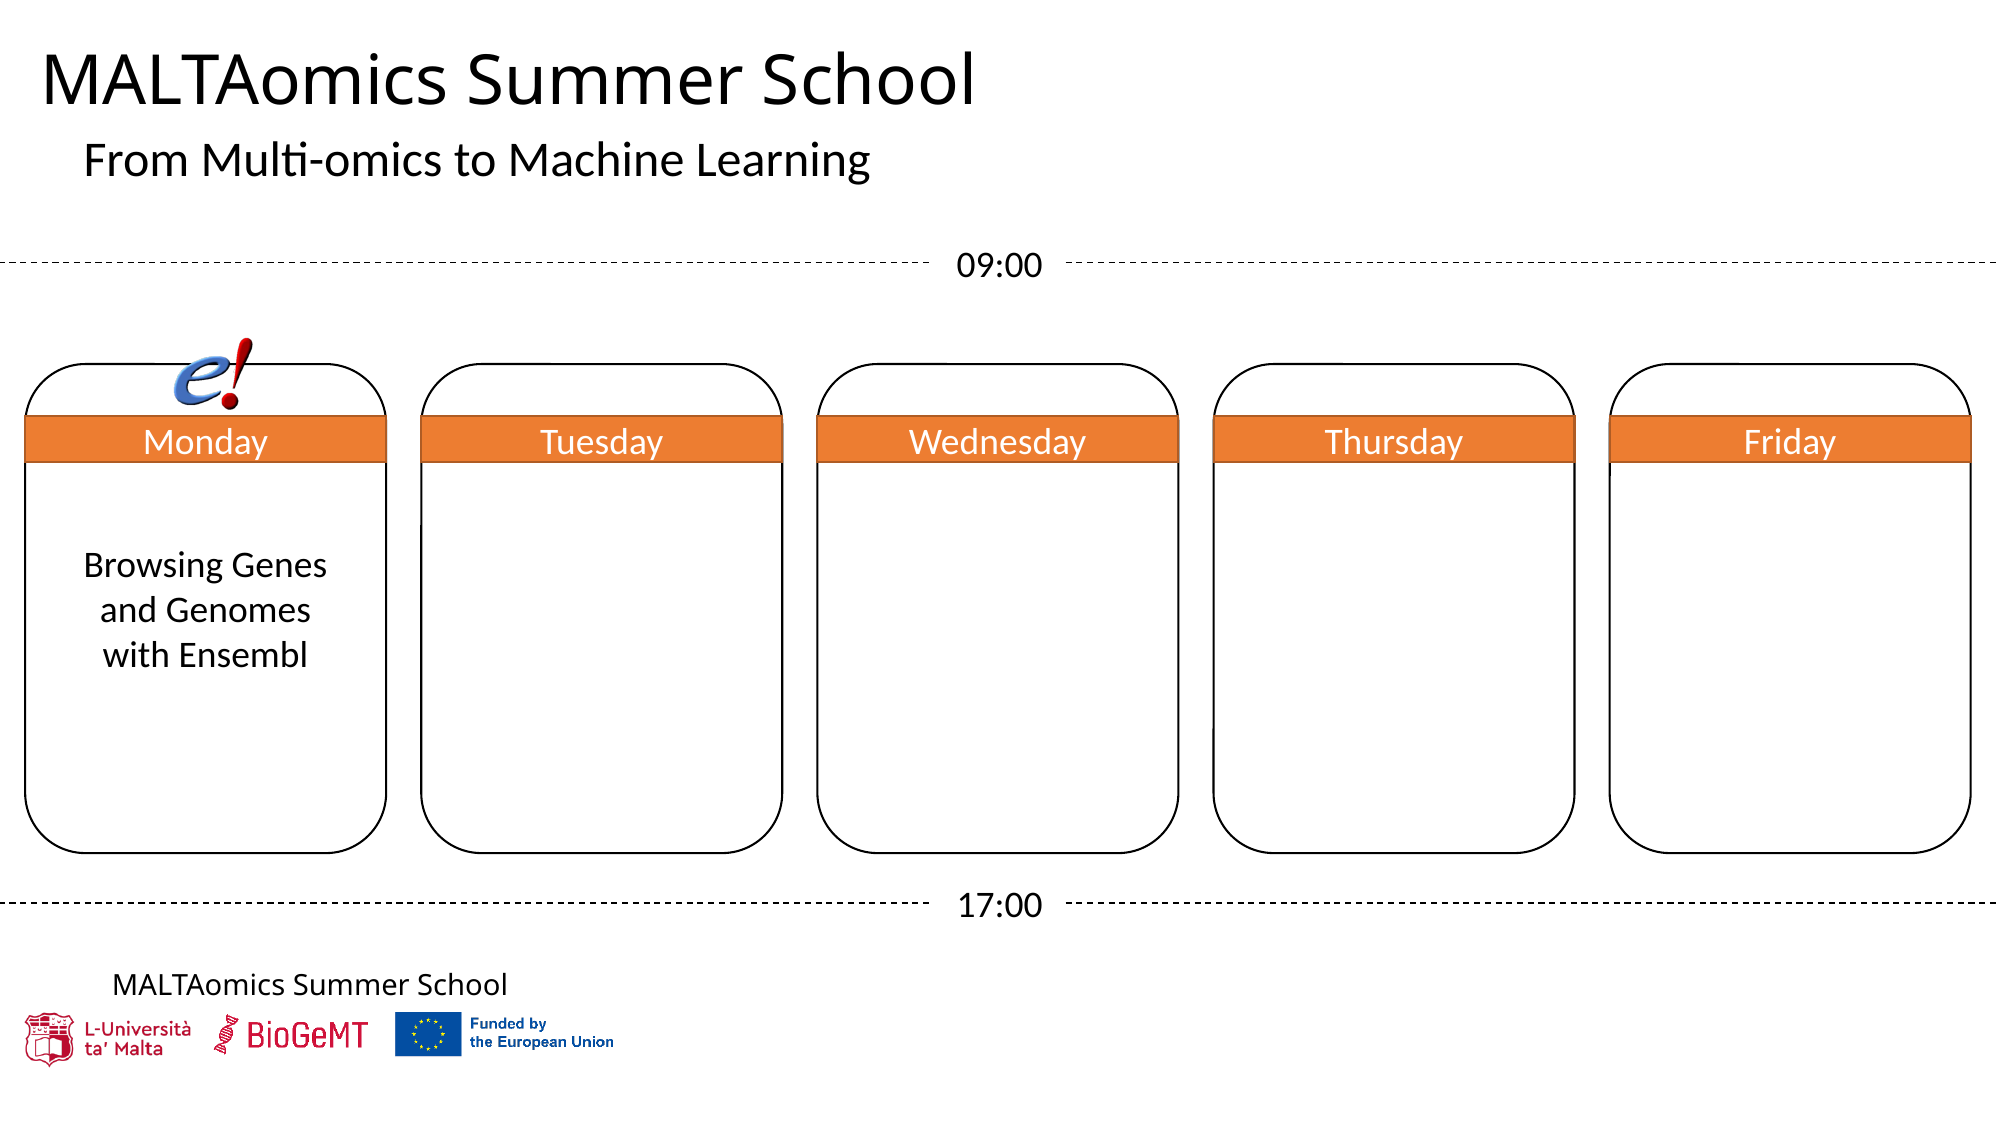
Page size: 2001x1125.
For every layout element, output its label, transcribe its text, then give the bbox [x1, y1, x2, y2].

text_box [1609, 362, 1971, 415]
text_box [24, 362, 151, 415]
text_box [25, 27, 1000, 215]
text_box [24, 419, 388, 855]
text_box Thursday [1213, 415, 1576, 463]
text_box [0, 959, 630, 1094]
text_box [275, 363, 387, 415]
text_box Browsing Genes and Genomes with Ensembl [54, 532, 357, 683]
text_box [1212, 416, 1576, 855]
text_box [1608, 418, 1972, 855]
text_box [816, 417, 1180, 855]
text_box Monday [24, 415, 387, 463]
text_box [1213, 362, 1575, 415]
text_box Wednesday [816, 415, 1179, 463]
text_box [0, 232, 2000, 293]
text_box [817, 362, 1179, 415]
text_box Tuesday [420, 415, 783, 463]
text_box [420, 362, 783, 415]
text_box [420, 418, 784, 855]
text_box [0, 872, 2000, 934]
text_box Friday [1609, 415, 1972, 463]
picture [151, 313, 275, 437]
